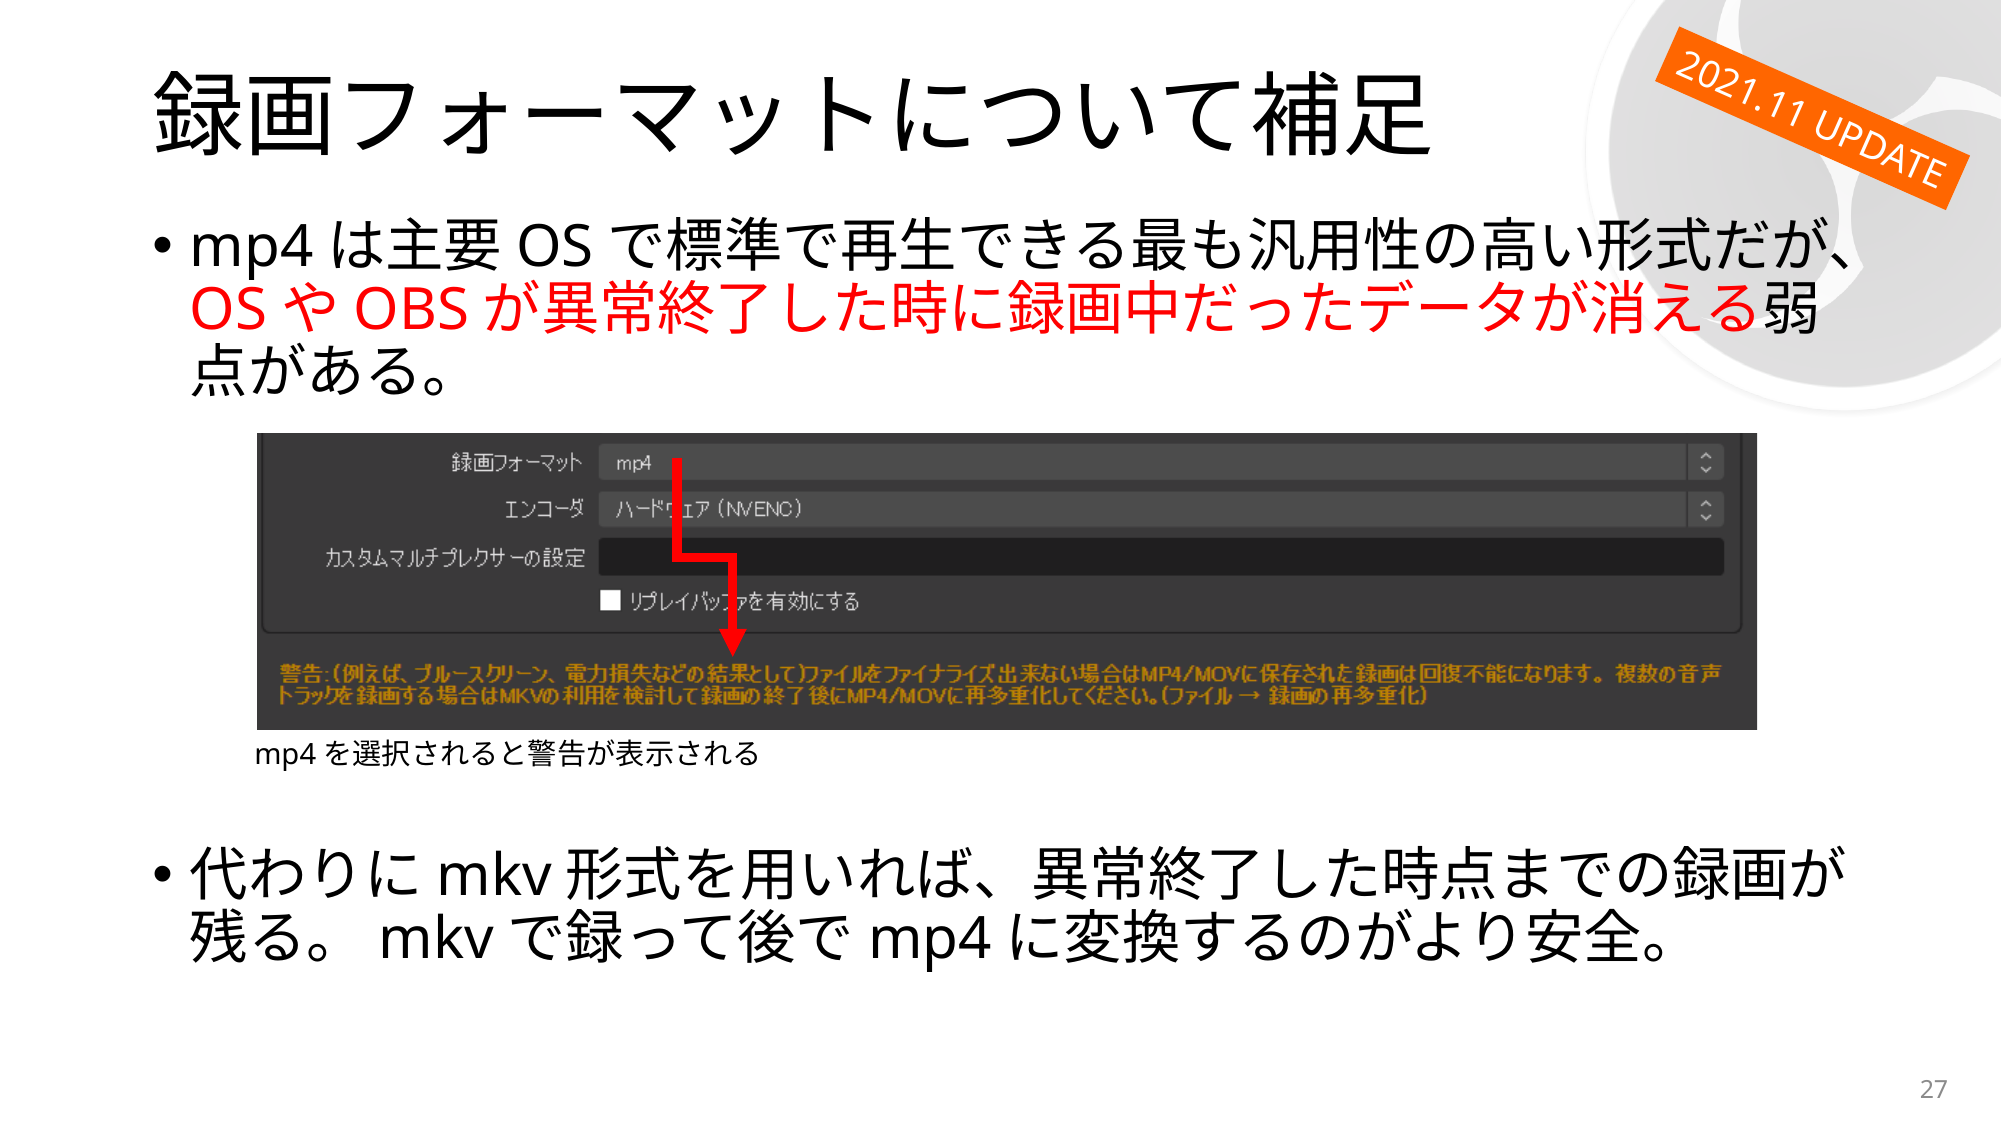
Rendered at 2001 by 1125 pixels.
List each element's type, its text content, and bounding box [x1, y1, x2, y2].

slide_number 27 [1513, 1072, 1964, 1110]
title 録画フォーマットについて補足 [137, 59, 1863, 178]
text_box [242, 433, 1758, 779]
list mp4は主要OSで標準で再生できる最も汎用性の高い形式だが、OSやOBSが異常終了した時に録画中だったデータが消える弱点がある。 代わりにmkv形式を用いれば、異常終了した時点までの録画が残る。mkvで録って後でmp4に変換するのがより安全。 [137, 208, 1863, 1050]
text_box 2021.11 UPDATE [1655, 26, 1971, 211]
